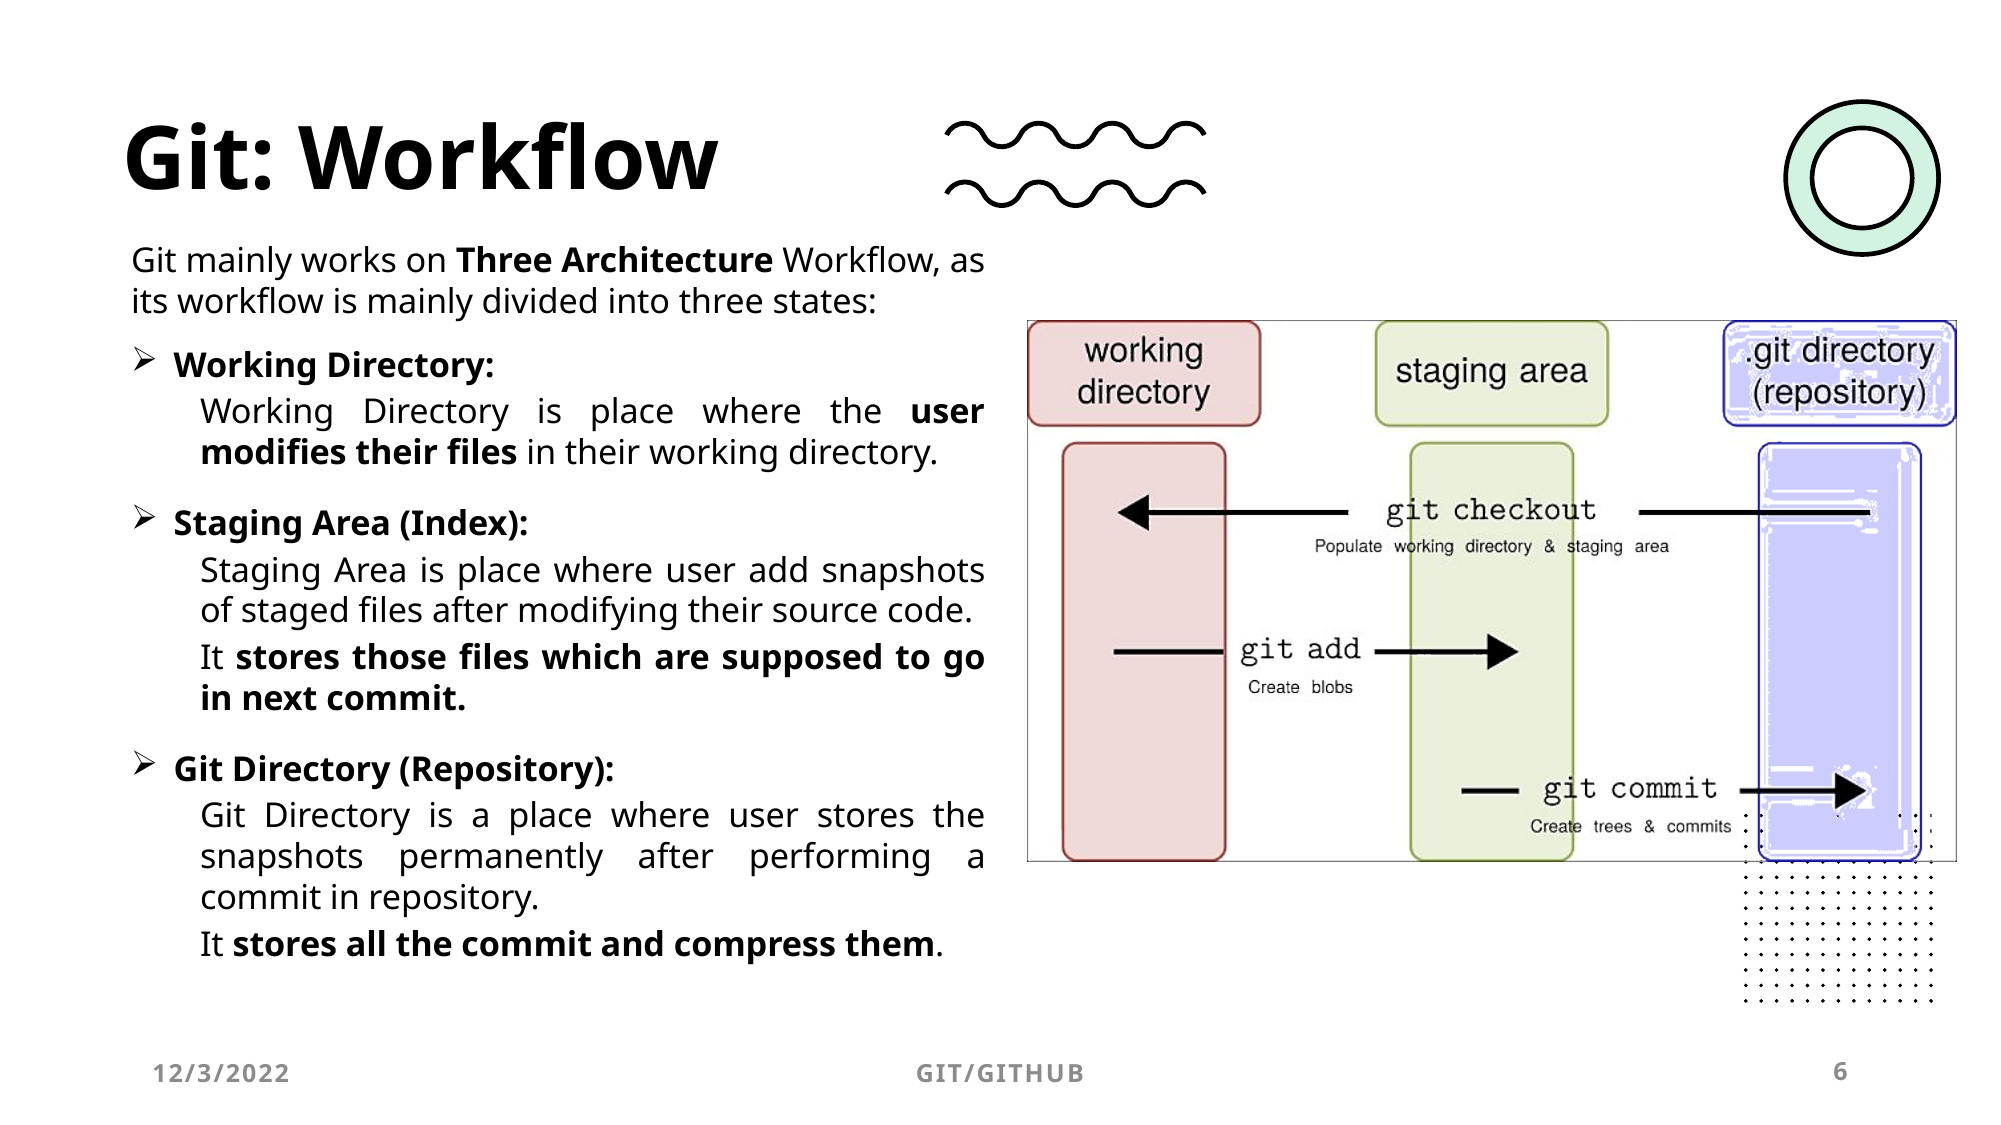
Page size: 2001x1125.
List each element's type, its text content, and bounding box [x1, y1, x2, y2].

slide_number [137, 1042, 588, 1103]
title Git: Workflow [107, 80, 743, 216]
footer Git/GitHub [662, 1042, 1338, 1103]
slide_number 6 [1412, 1042, 1863, 1103]
list Git mainly works on Three Architecture Workflow, as its workflow is mainly divided into three states: Working Directory: Working Directory is place where the user modifies their files in their working directory. Staging Area (Index): Staging Area is place where user add snapshots of staged files after modifying their source code. It stores those files which are supposed to go in next commit. Git Directory (Repository): Git Directory is a place where user stores the snapshots permanently after performing a commit in repository. It stores all the commit and compress them. [116, 230, 1000, 994]
picture [1027, 320, 1957, 862]
